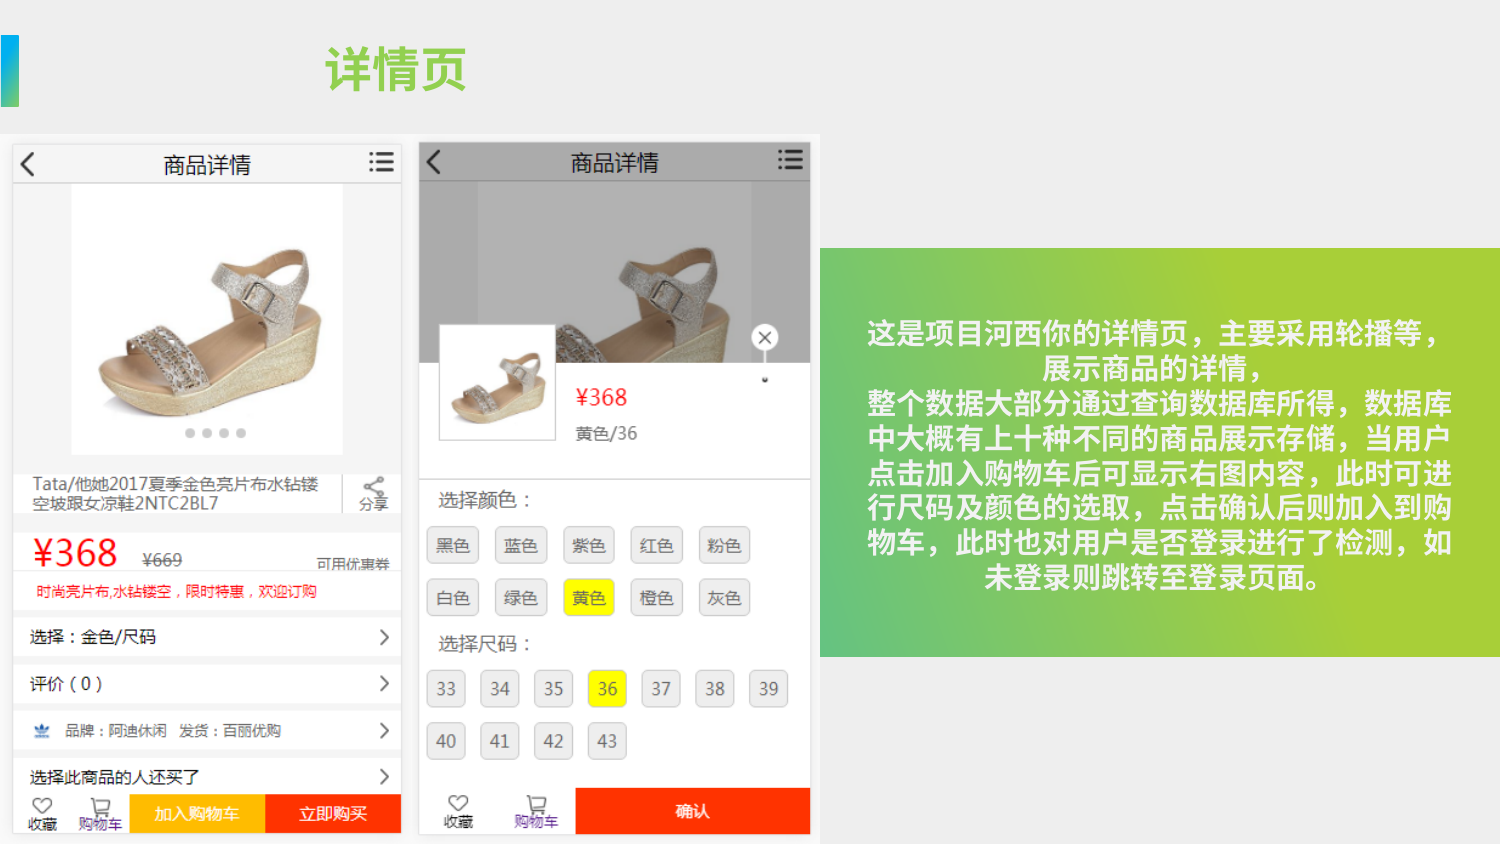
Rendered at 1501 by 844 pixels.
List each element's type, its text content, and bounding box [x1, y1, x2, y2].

text_box 这是项目河西你的详情页，主要采用轮播等，展示商品的详情， 整个数据大部分通过查询数据库所得，数据库中大概有上十种不同的商品展示存储，当用户点击加入购物车后可显示右图内容，此时可进行尺码及颜色的选取，点击确认后则加入到购物车，此时也对用户是否登录进行了检测，如未登录则跳转至登录页面。 [850, 309, 1470, 615]
picture [0, 134, 820, 844]
text_box [0, 34, 21, 109]
text_box [823, 246, 1501, 659]
text_box 详情页 [313, 34, 480, 104]
